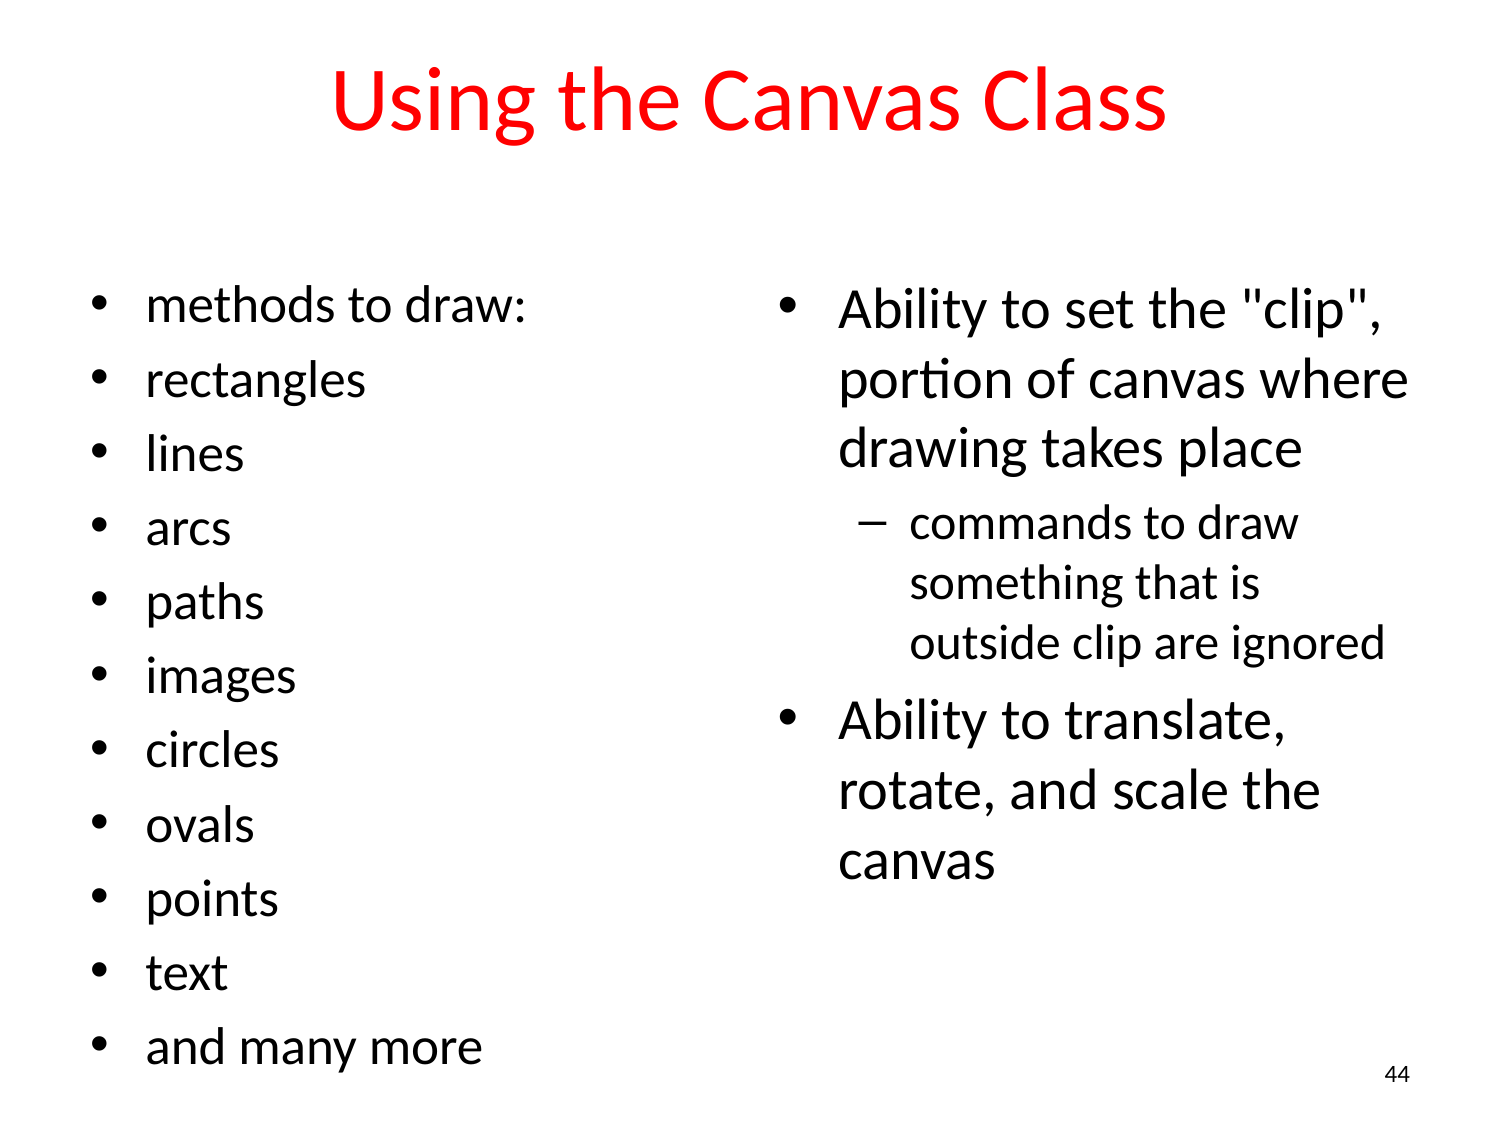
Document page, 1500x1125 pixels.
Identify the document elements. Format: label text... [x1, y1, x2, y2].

list Ability to set the "clip", portion of canvas where drawing takes place commands to draw something that is outside clip are ignored Ability to translate, rotate, and scale the canvas [762, 262, 1425, 1075]
slide_number 44 [1074, 1042, 1425, 1103]
list methods to draw: rectangles lines arcs paths images circles ovals points text and many more [75, 262, 738, 1088]
title Using the Canvas Class [75, 0, 1425, 188]
